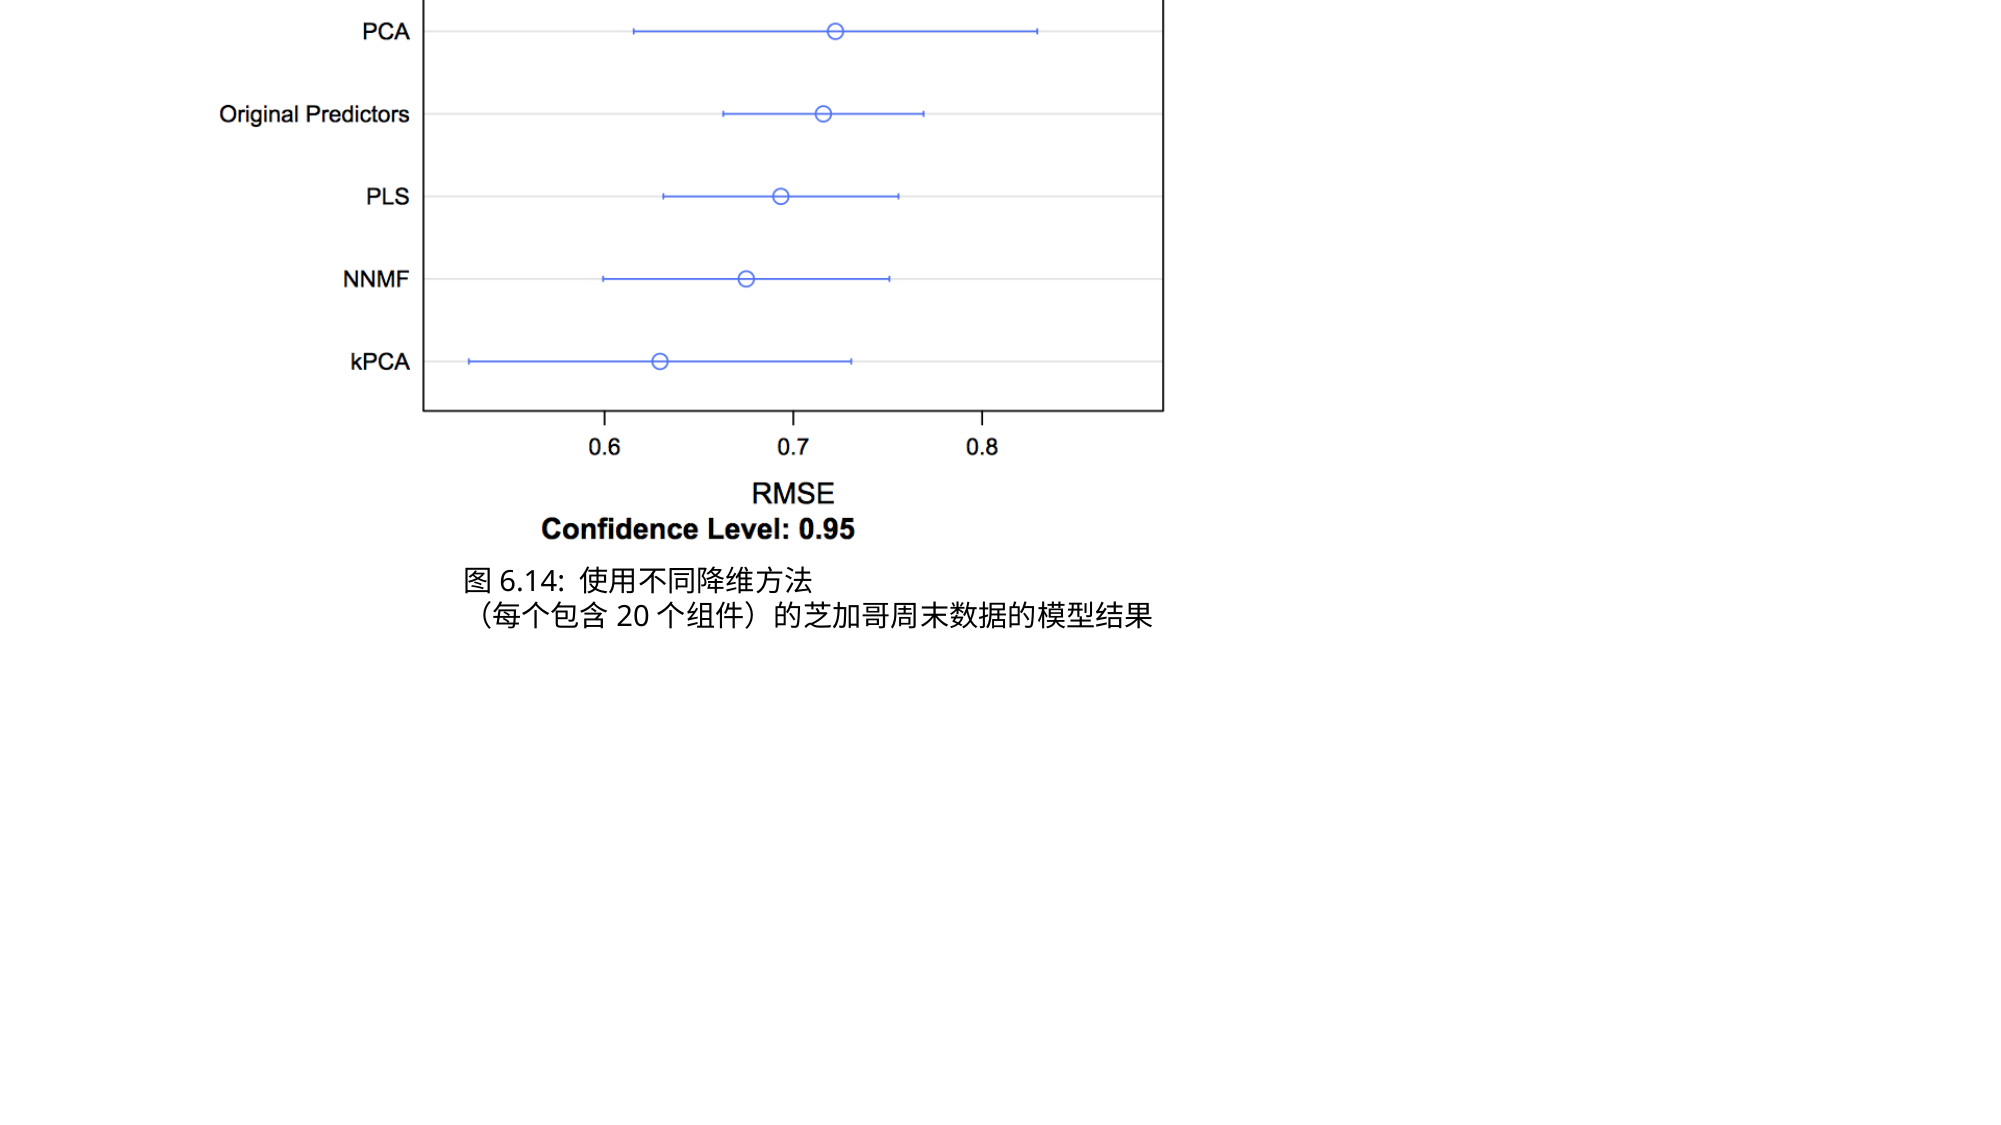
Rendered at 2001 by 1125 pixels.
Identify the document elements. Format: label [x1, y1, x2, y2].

text_box [0, 0, 1479, 642]
